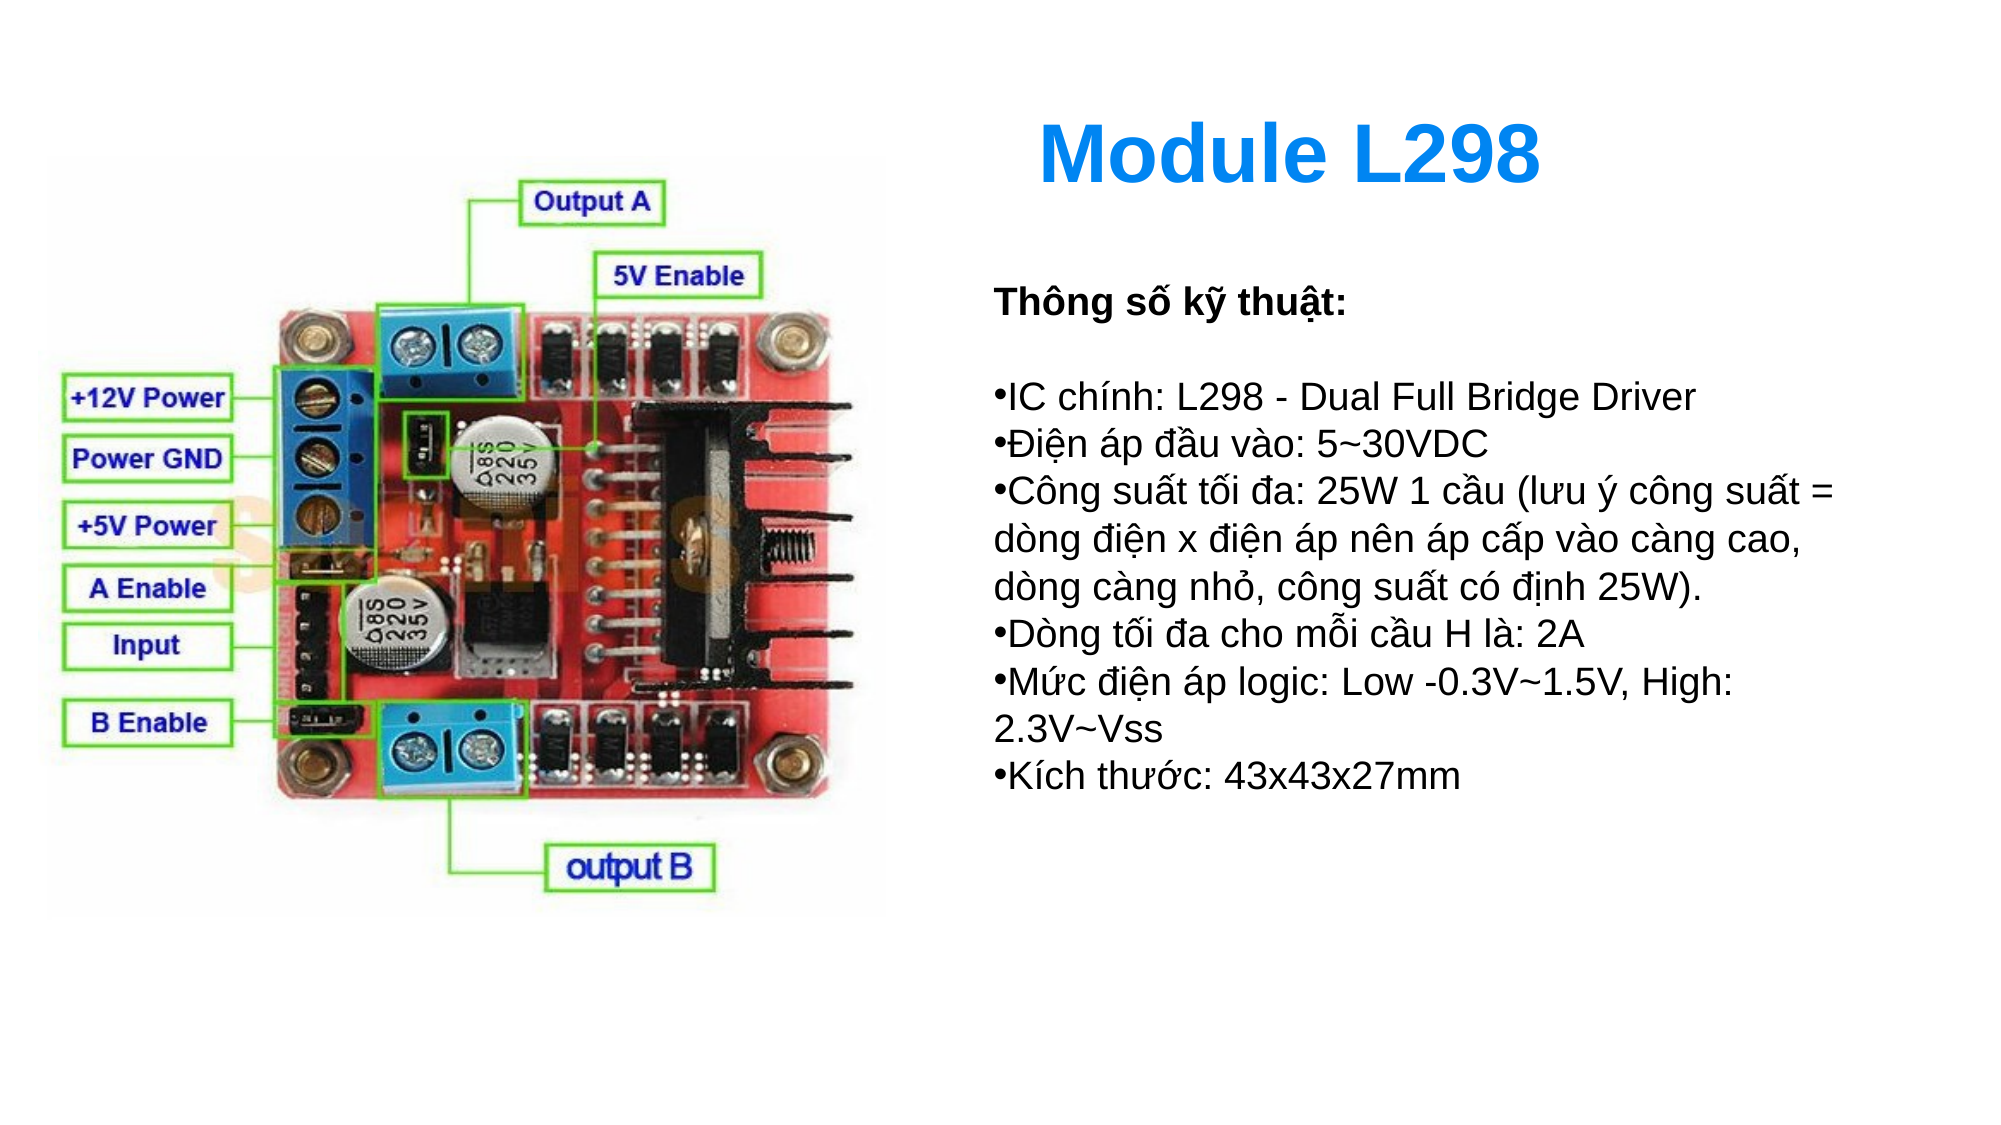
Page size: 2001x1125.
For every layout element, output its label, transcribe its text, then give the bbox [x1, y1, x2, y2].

text_box Thông số kỹ thuật: IC chính: L298 - Dual Full Bridge Driver Điện áp đầu vào: 5~30VDC Công suất tối đa: 25W 1 cầu (lưu ý công suất = dòng điện x điện áp nên áp cấp vào càng cao, dòng càng nhỏ, công suất có định 25W). Dòng tối đa cho mỗi cầu H là: 2A Mức điện áp logic: Low -0.3V~1.5V, High: 2.3V~Vss Kích thước: 43x43x27mm [978, 268, 1880, 901]
picture [38, 155, 886, 921]
text_box Module L298 [1038, 90, 1760, 209]
